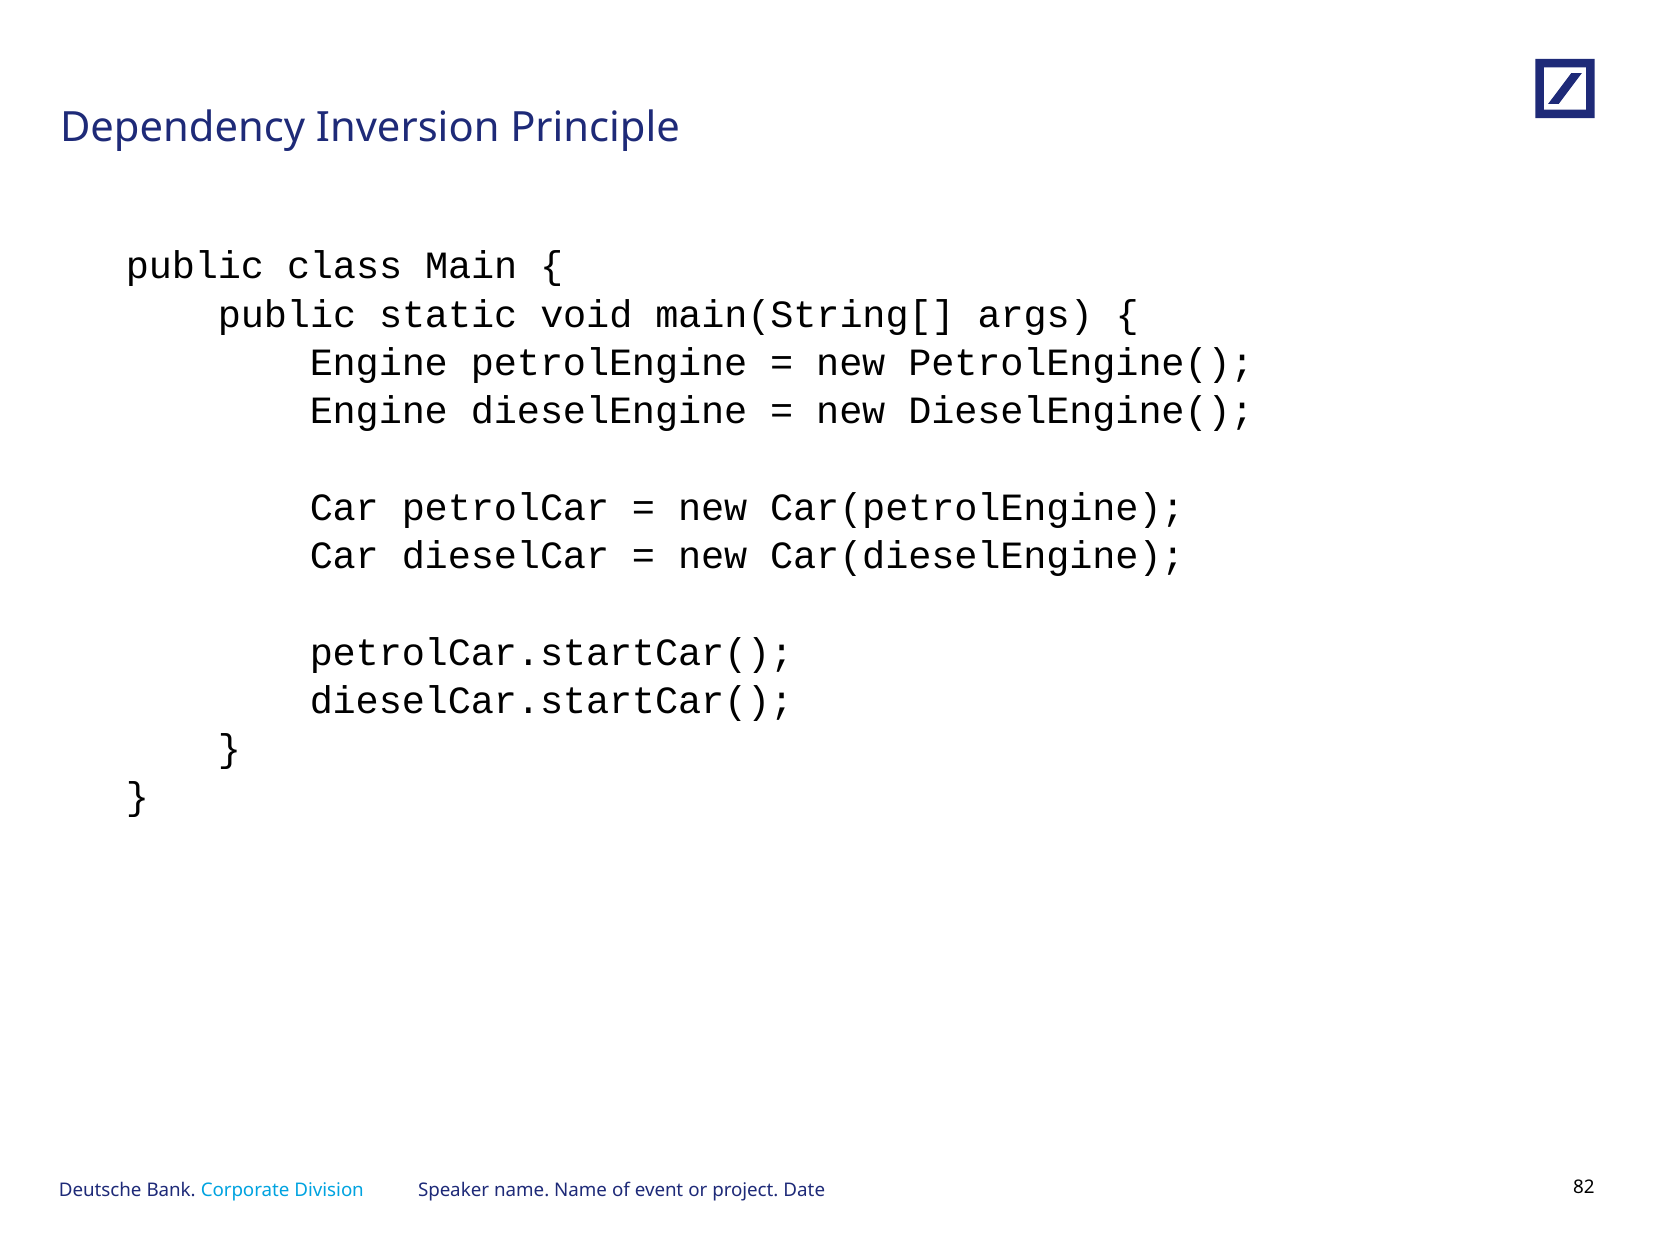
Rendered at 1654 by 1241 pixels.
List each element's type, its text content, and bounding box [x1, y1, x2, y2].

footer Speaker name. Name of event or project. Date [418, 1181, 1228, 1211]
title Dependency Inversion Principle [60, 105, 1481, 198]
slide_number 81 [1535, 1181, 1595, 1211]
text_box public class Main { public static void main(String[] args) { Engine petrolEngine = new PetrolEngine(); Engine dieselEngine = new DieselEngine(); Car petrolCar = new Car(petrolEngine); Car dieselCar = new Car(dieselEngine); petrolCar.startCar(); dieselCar.startCar(); } } [99, 238, 1536, 818]
